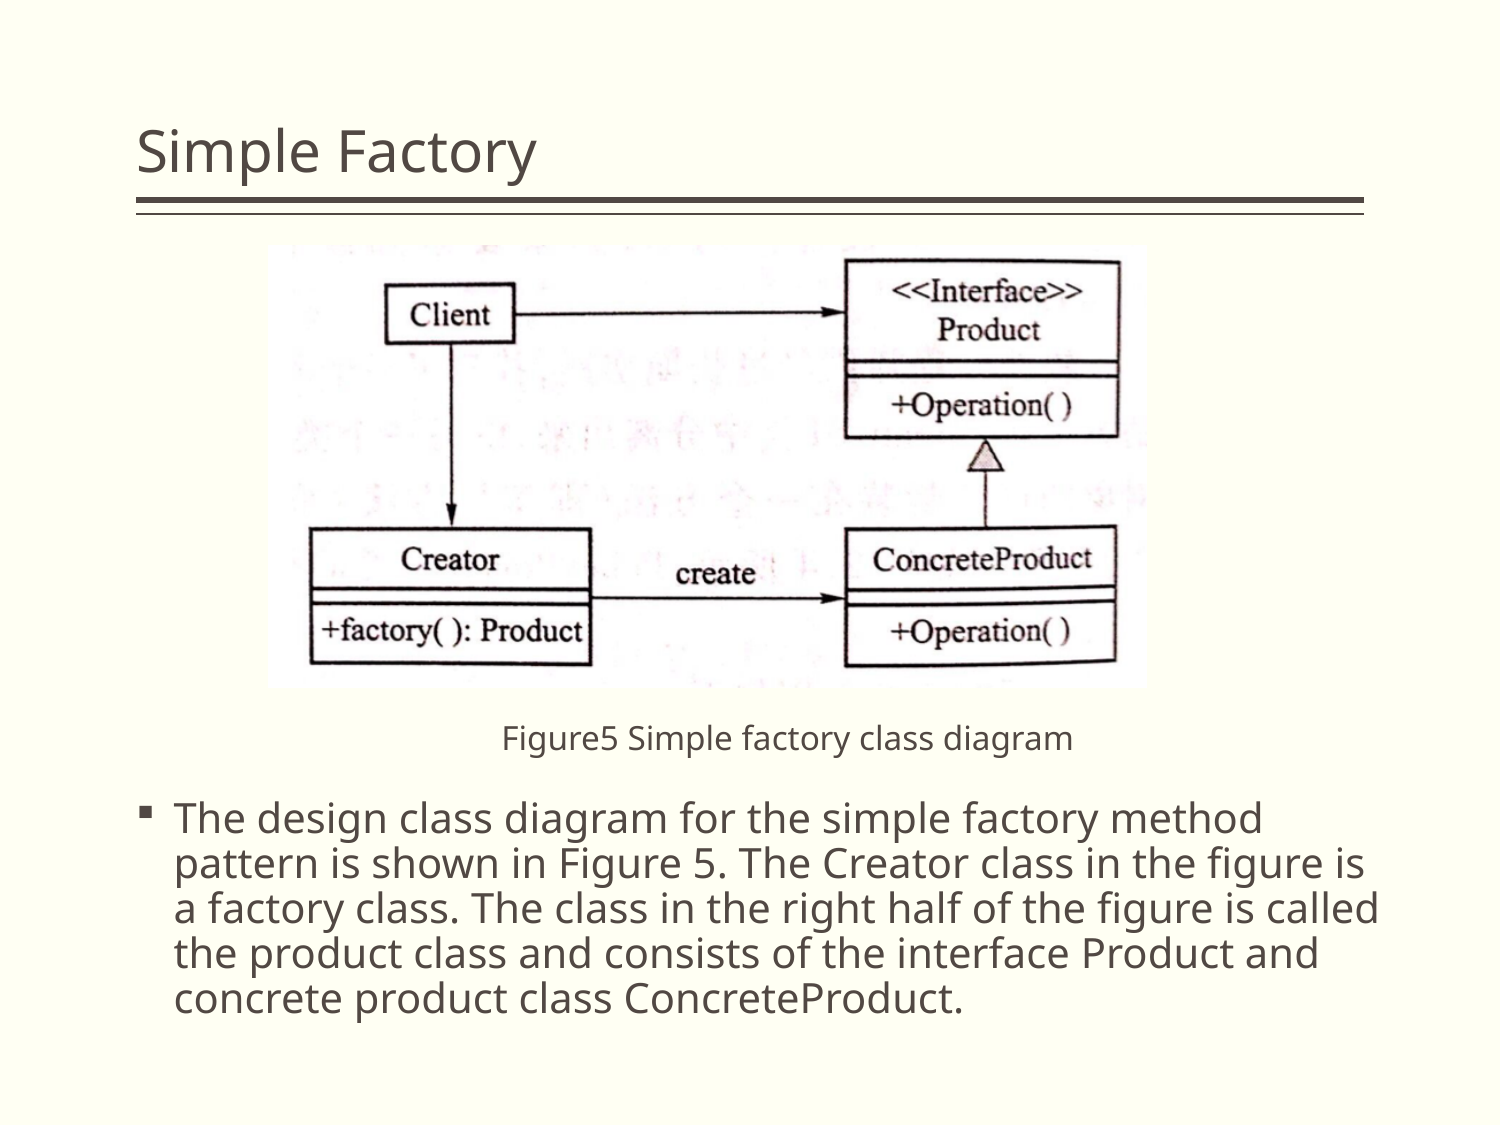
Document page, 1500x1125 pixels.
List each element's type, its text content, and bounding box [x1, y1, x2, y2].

list The design class diagram for the simple factory method pattern is shown in Figure 5. The Creator class in the figure is a factory class. The class in the right half of the figure is called the product class and consists of the interface Product and concrete product class ConcreteProduct. [135, 789, 1382, 1078]
picture [268, 245, 1147, 688]
text_box Figure5 Simple factory class diagram [486, 709, 1090, 765]
title Simple Factory [135, 12, 1364, 193]
